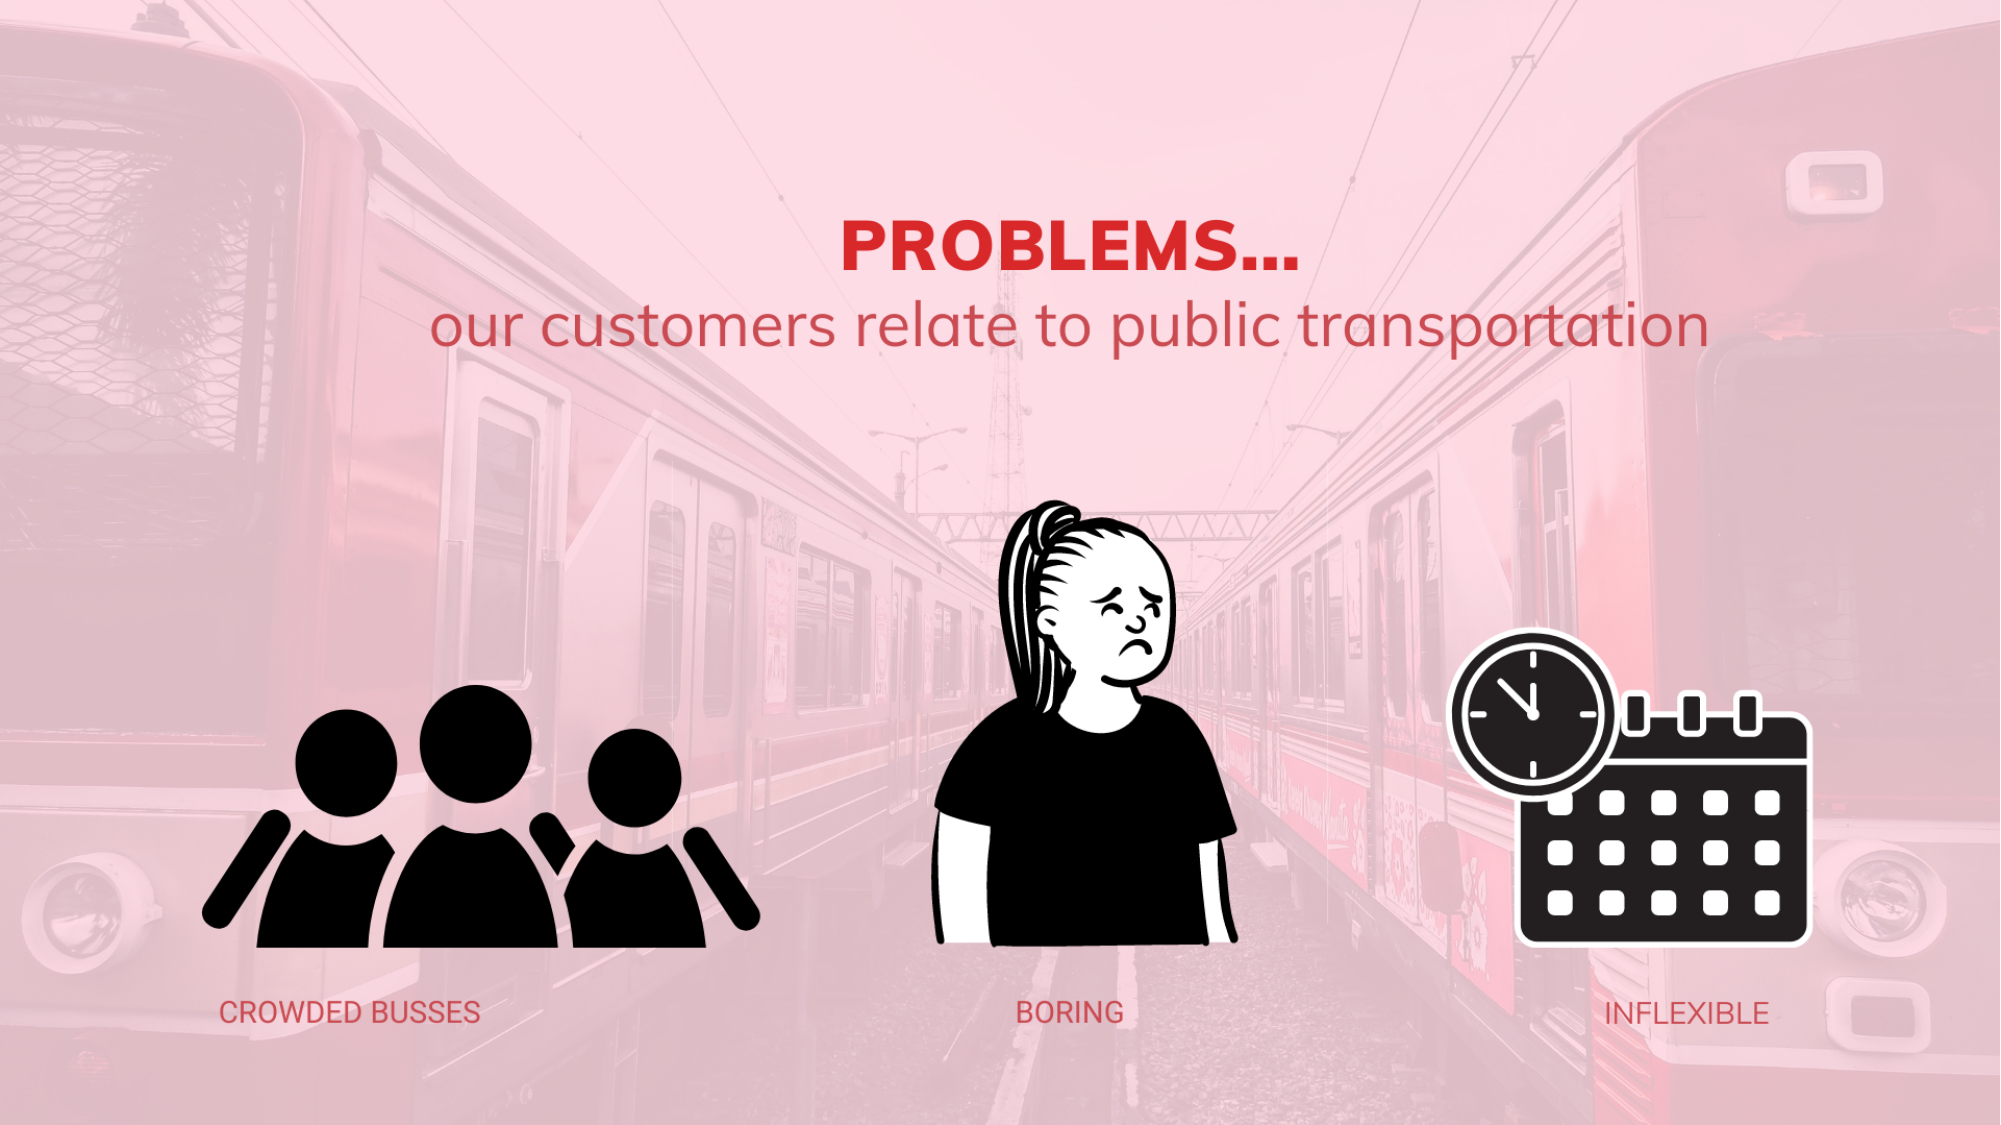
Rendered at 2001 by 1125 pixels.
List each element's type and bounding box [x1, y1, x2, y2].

list [0, 0, 2000, 1125]
